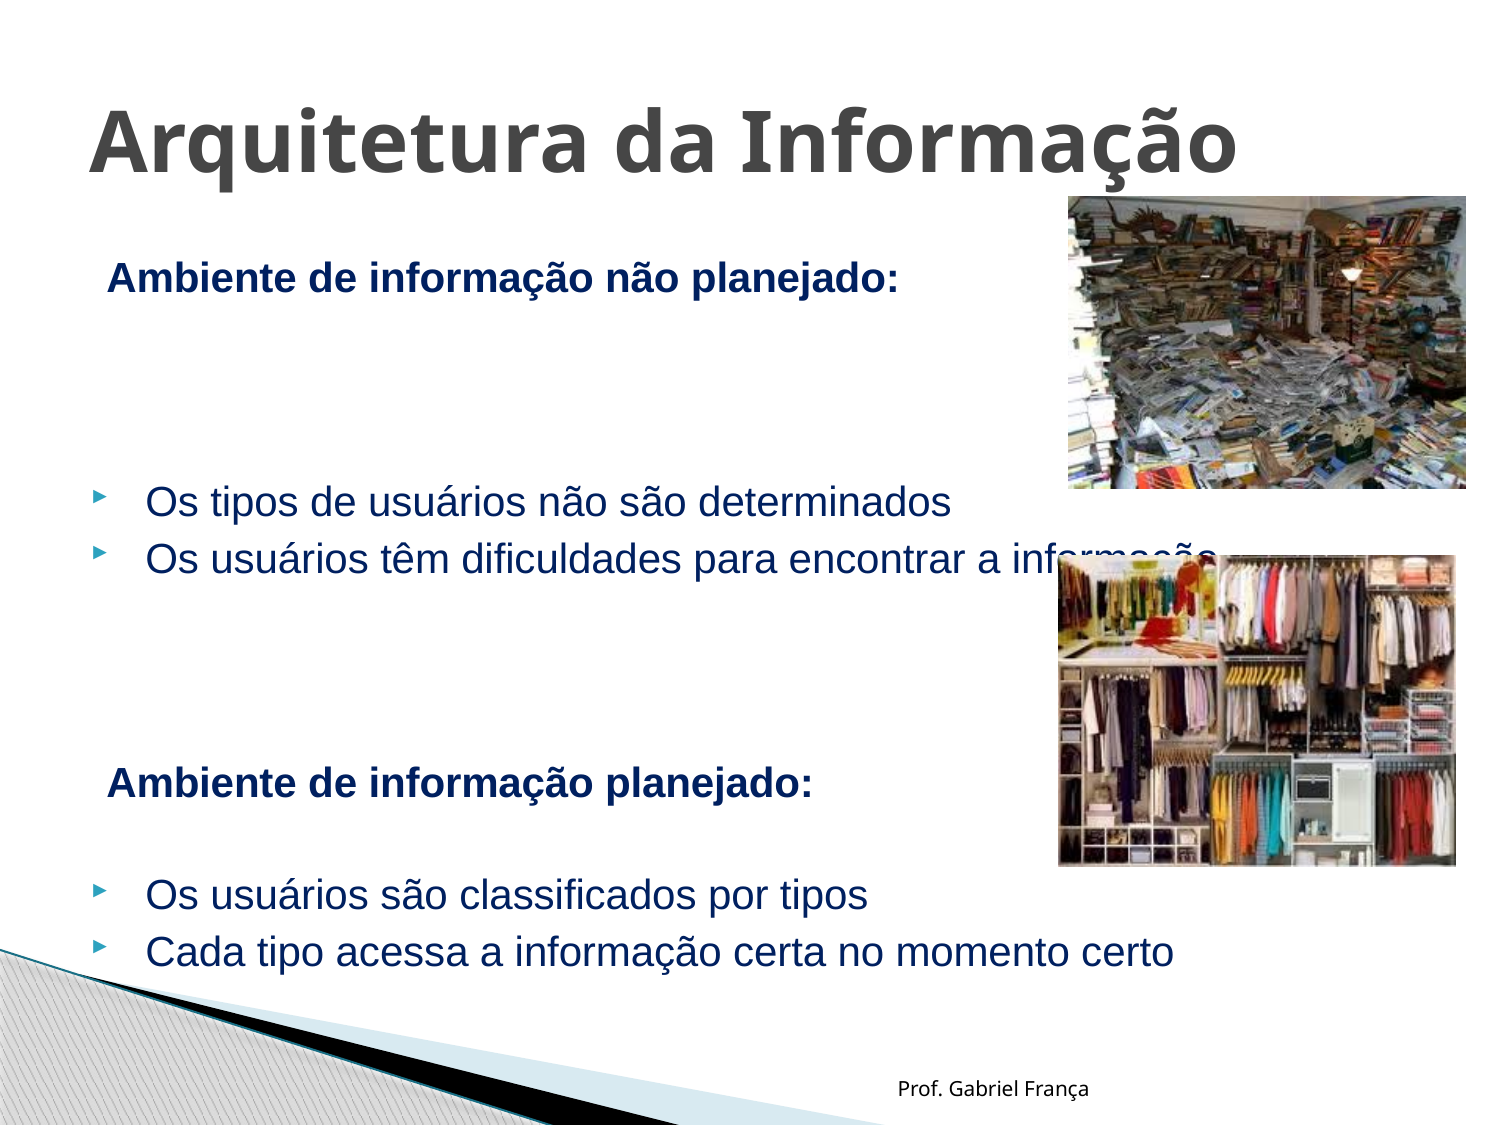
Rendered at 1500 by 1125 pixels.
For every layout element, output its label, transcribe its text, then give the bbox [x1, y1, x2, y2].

title Arquitetura da Informação [75, 45, 1425, 233]
list Ambiente de informação não planejado: Os tipos de usuários não são determinados Os usuários têm dificuldades para encontrar a informação Ambiente de informação planejado: Os usuários são classificados por tipos Cada tipo acessa a informação certa no momento certo [75, 243, 1425, 986]
picture [1058, 554, 1456, 867]
picture [1068, 195, 1466, 489]
footer Prof. Gabriel França [718, 1051, 1105, 1112]
